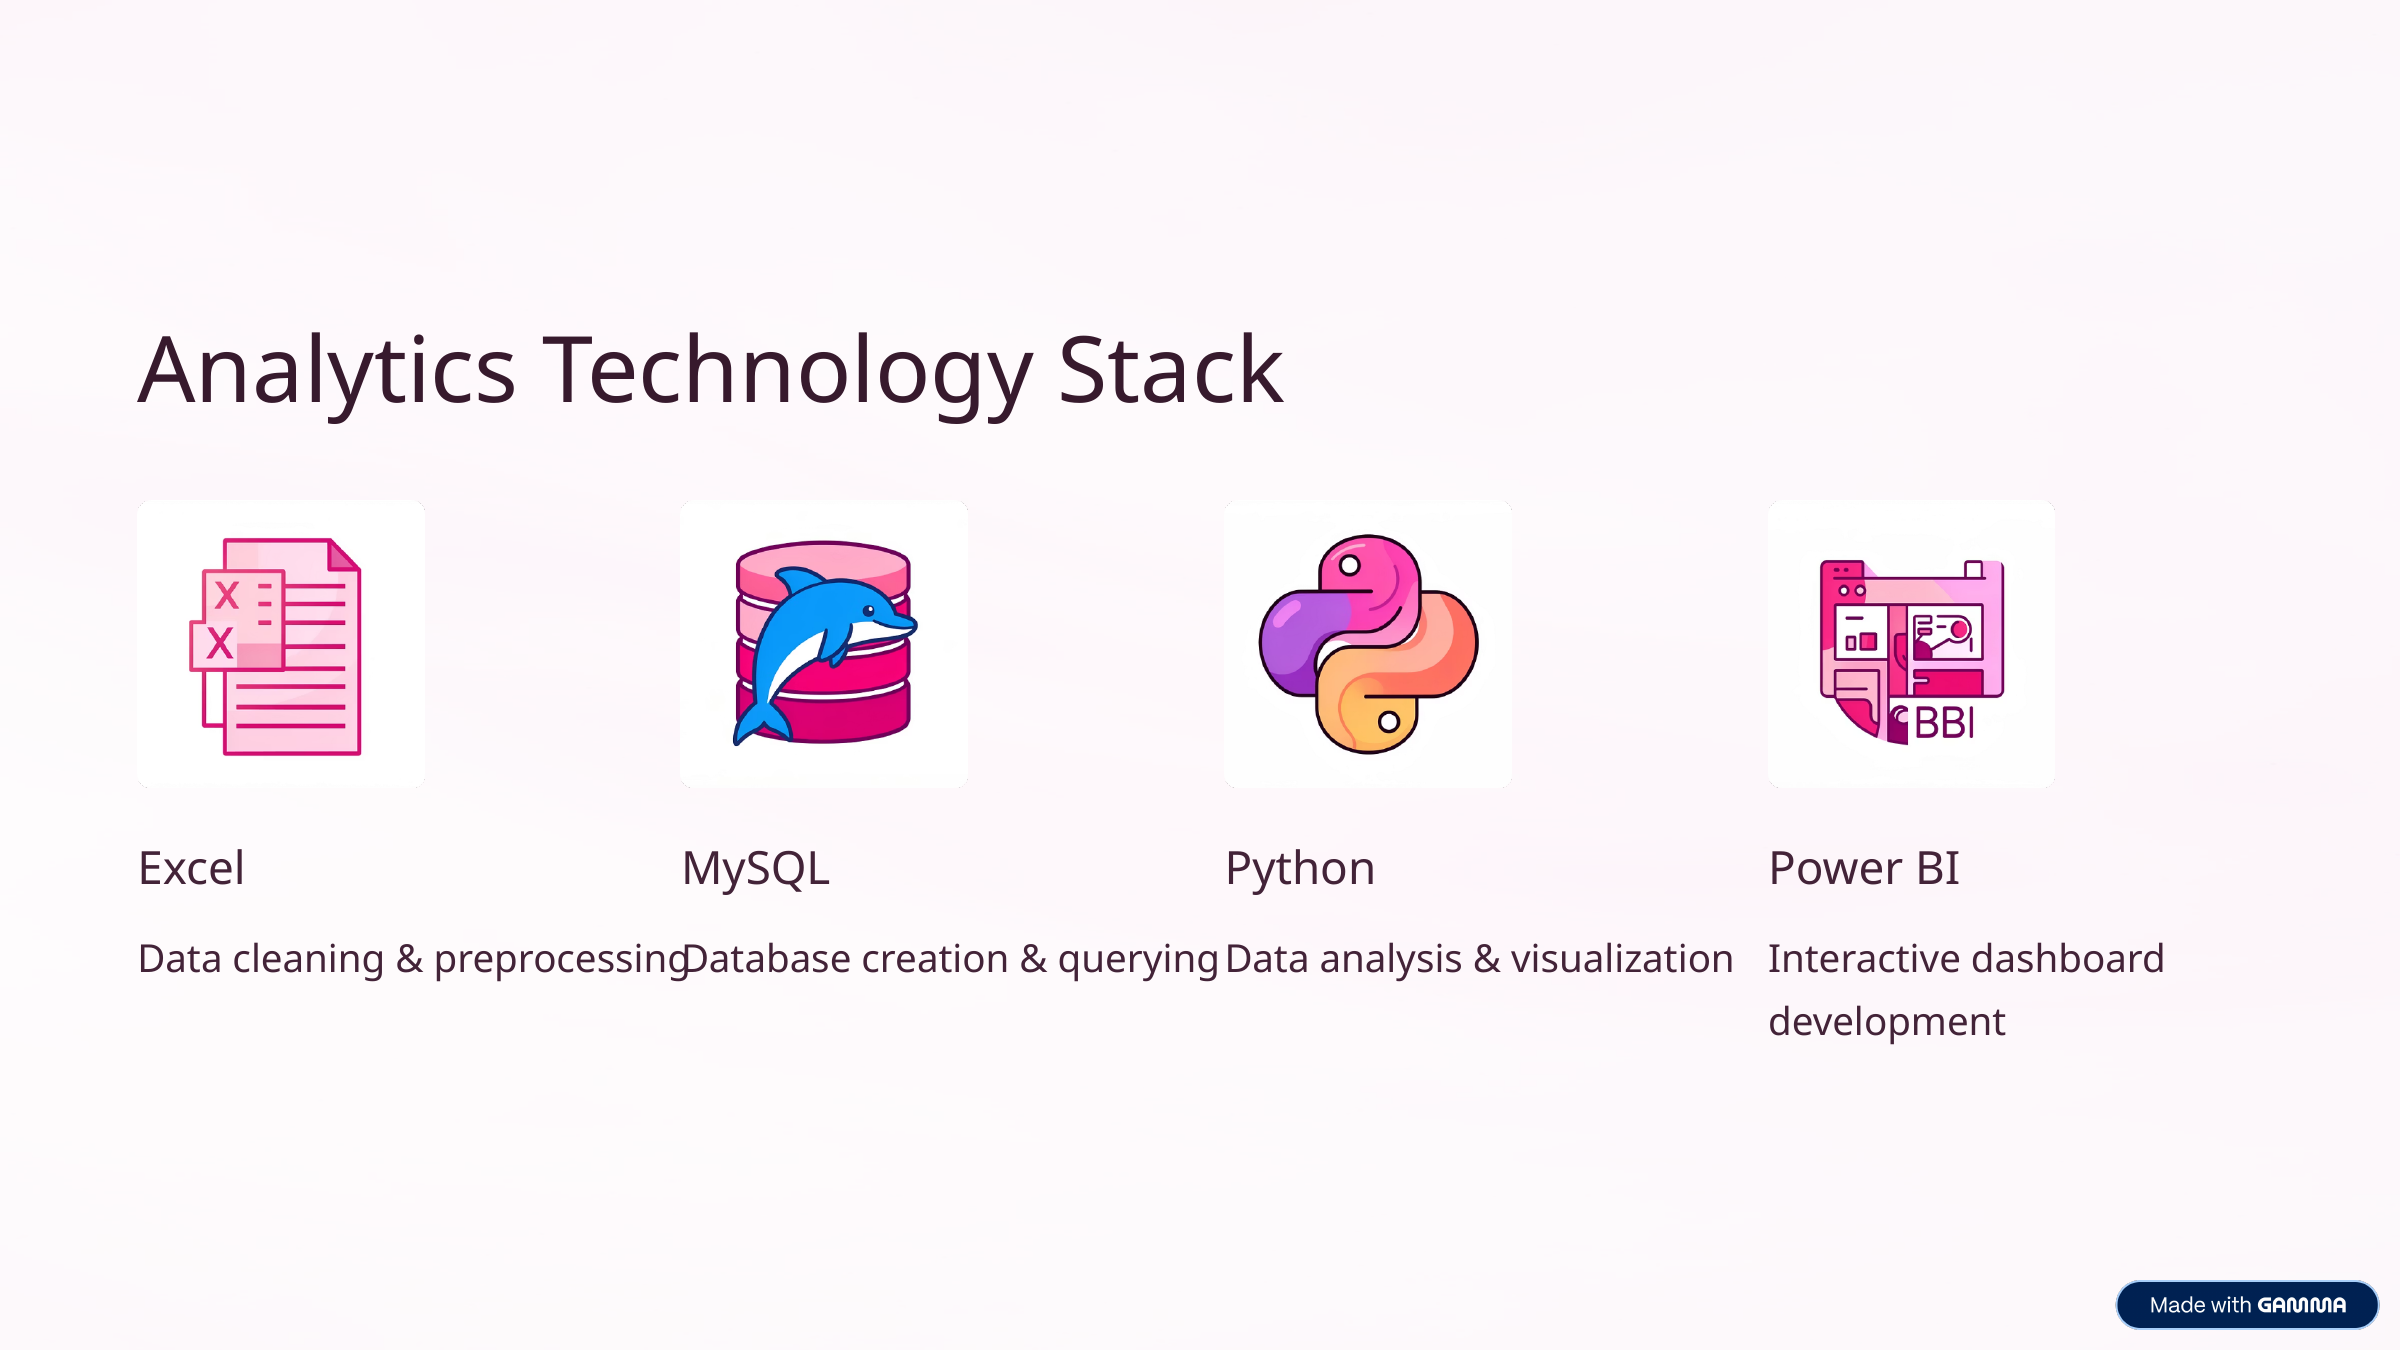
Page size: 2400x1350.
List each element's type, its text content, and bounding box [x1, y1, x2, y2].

text_box Python [1224, 836, 1687, 895]
text_box Analytics Technology Stack [137, 306, 1398, 422]
text_box Excel [137, 836, 600, 895]
text_box Database creation & querying [680, 917, 1176, 981]
picture [1224, 500, 1512, 788]
picture [1768, 500, 2055, 788]
text_box Interactive dashboard development [1768, 917, 2263, 1044]
text_box Data analysis & visualization [1224, 917, 1719, 981]
picture [137, 500, 425, 788]
picture [2106, 1271, 2389, 1339]
text_box Data cleaning & preprocessing [137, 917, 632, 981]
text_box Power BI [1768, 836, 2231, 895]
picture [680, 500, 968, 788]
text_box MySQL [680, 836, 1143, 895]
